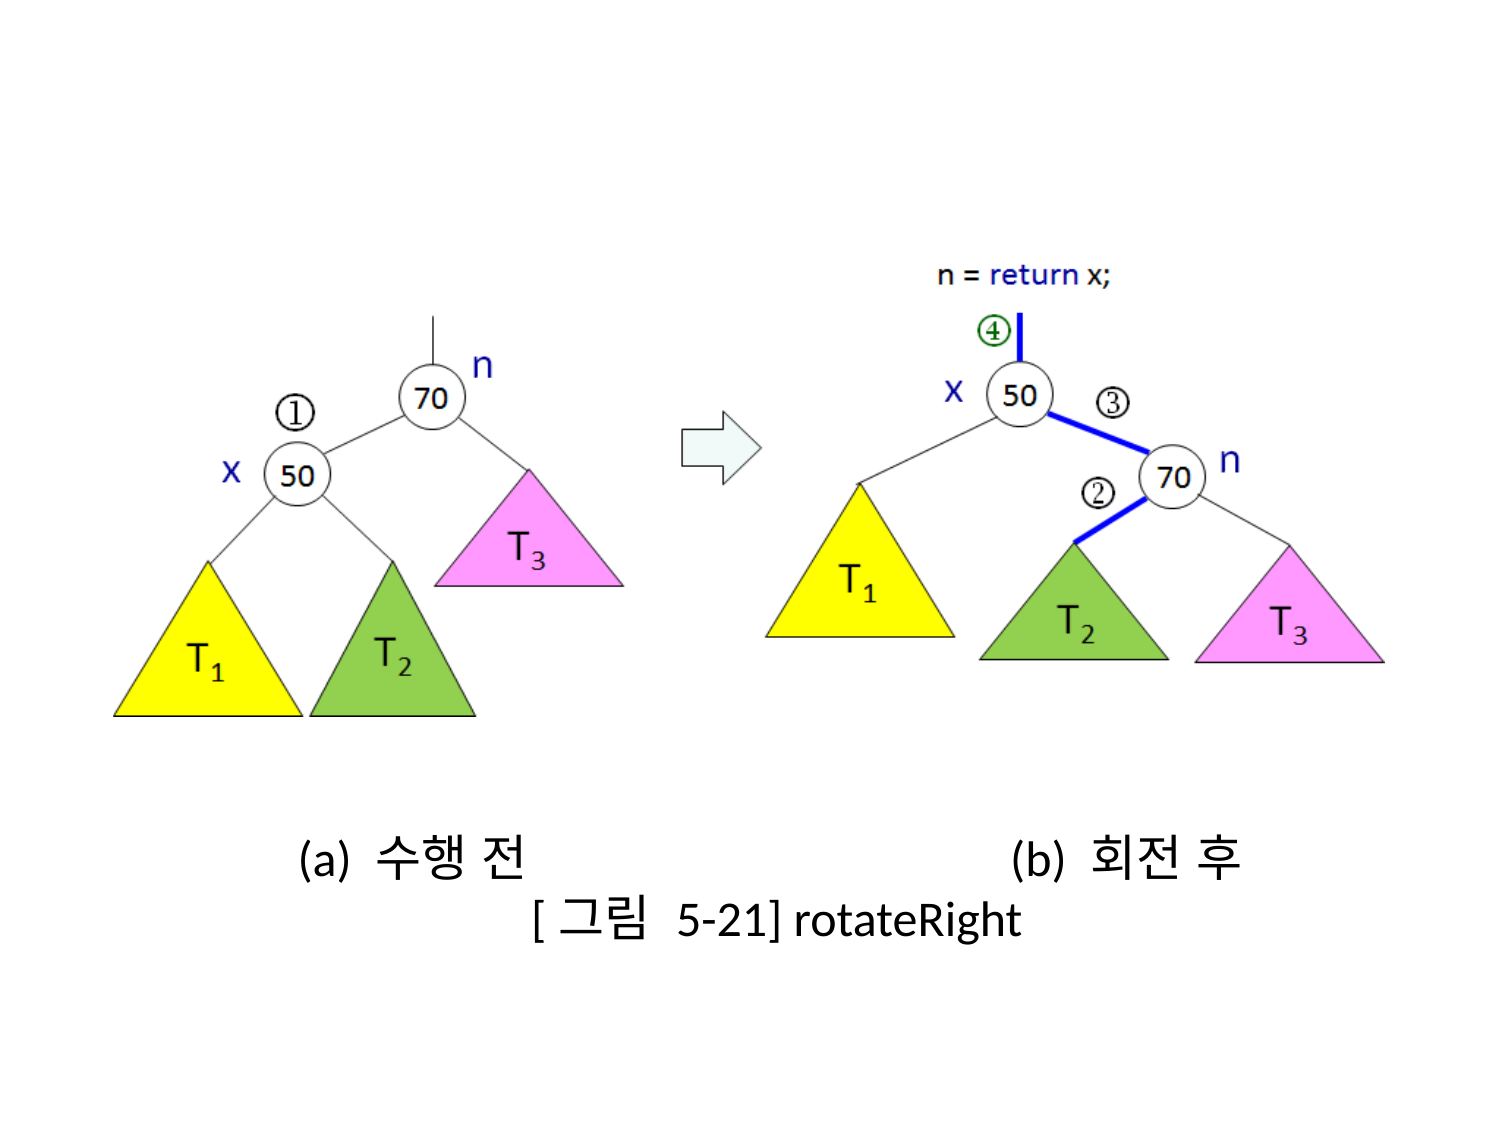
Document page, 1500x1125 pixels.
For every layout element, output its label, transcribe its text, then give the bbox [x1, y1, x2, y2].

picture [113, 241, 1385, 718]
text_box (a) 수행 전 (b) 회전 후 [그림 5-21] rotateRight [271, 819, 1283, 955]
